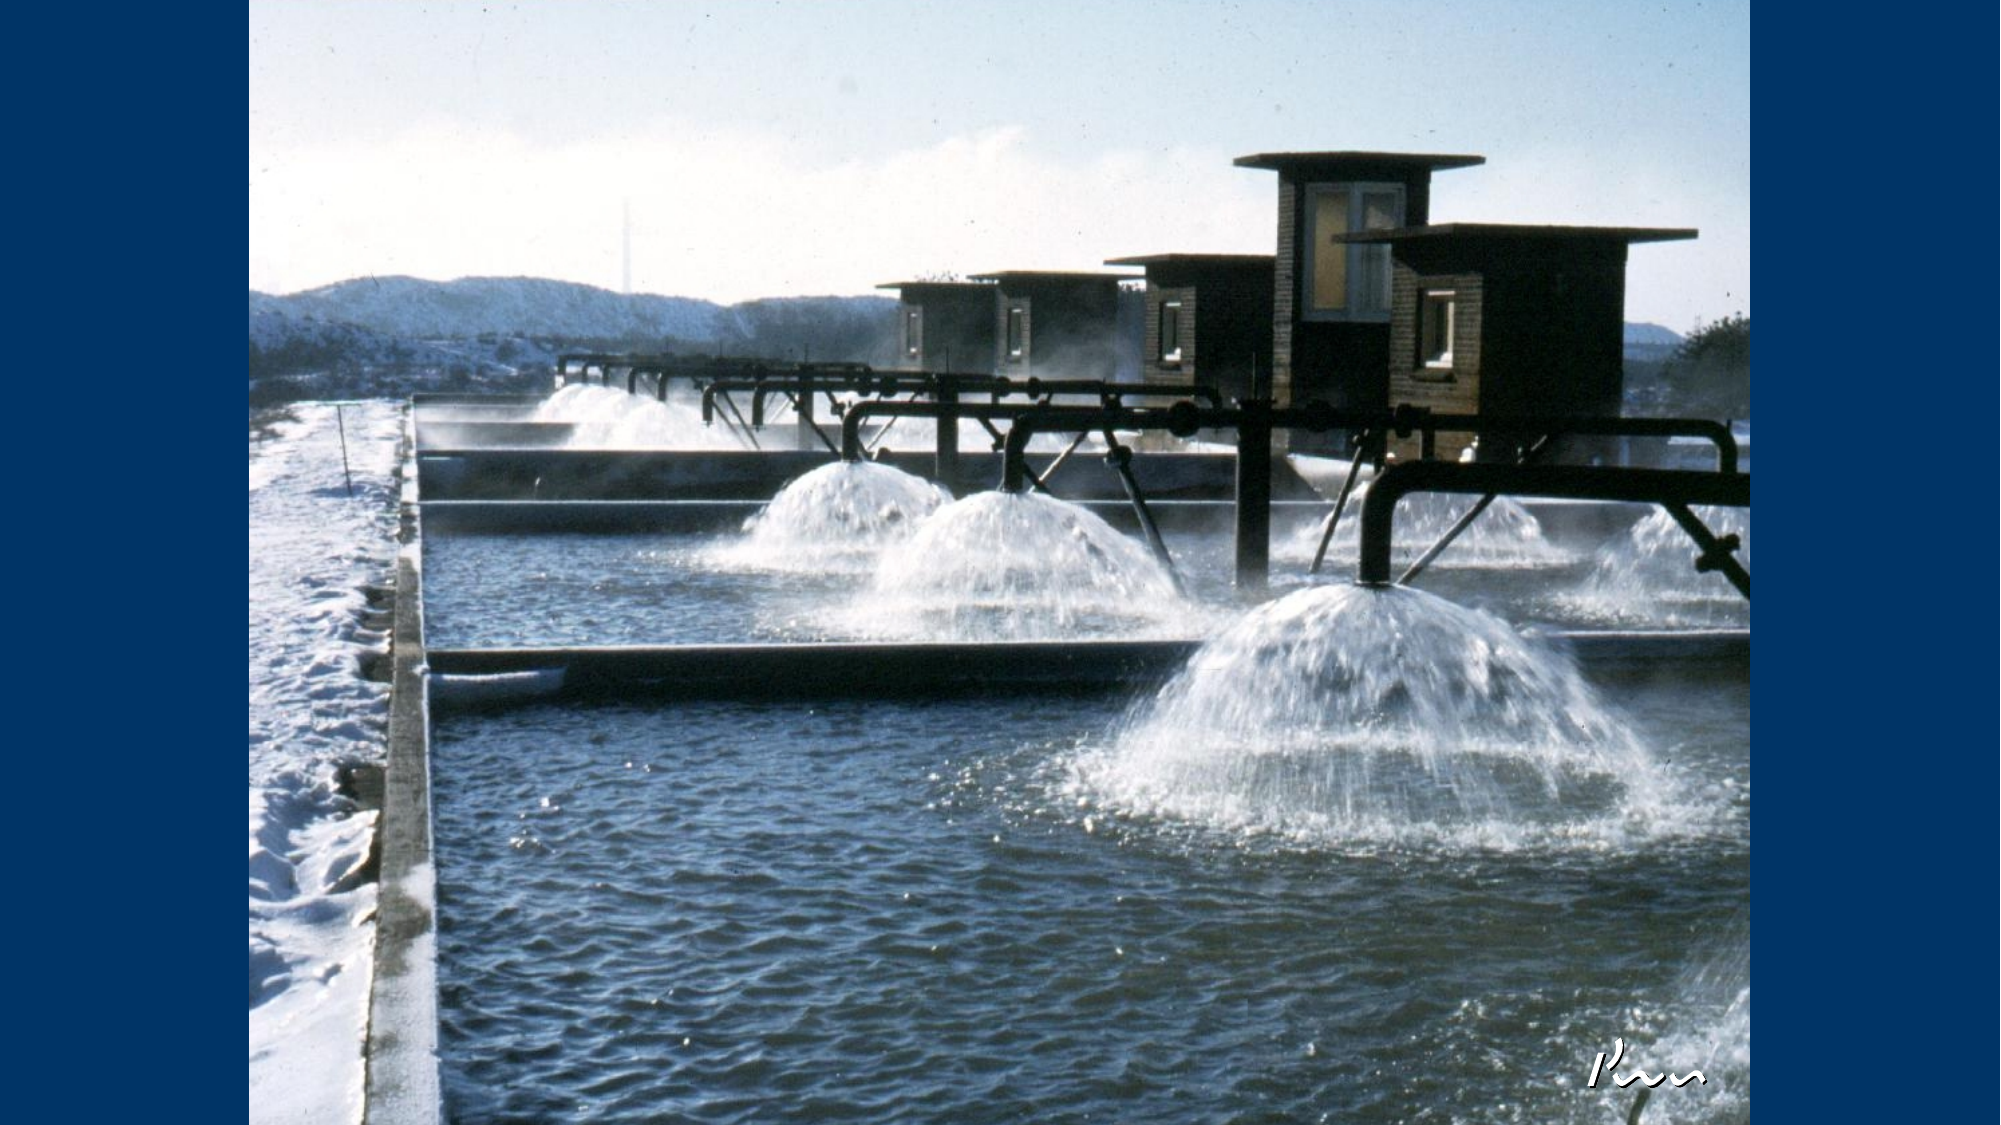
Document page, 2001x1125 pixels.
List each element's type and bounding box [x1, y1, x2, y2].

picture [249, 0, 1751, 1125]
text_box [1587, 1037, 1706, 1087]
